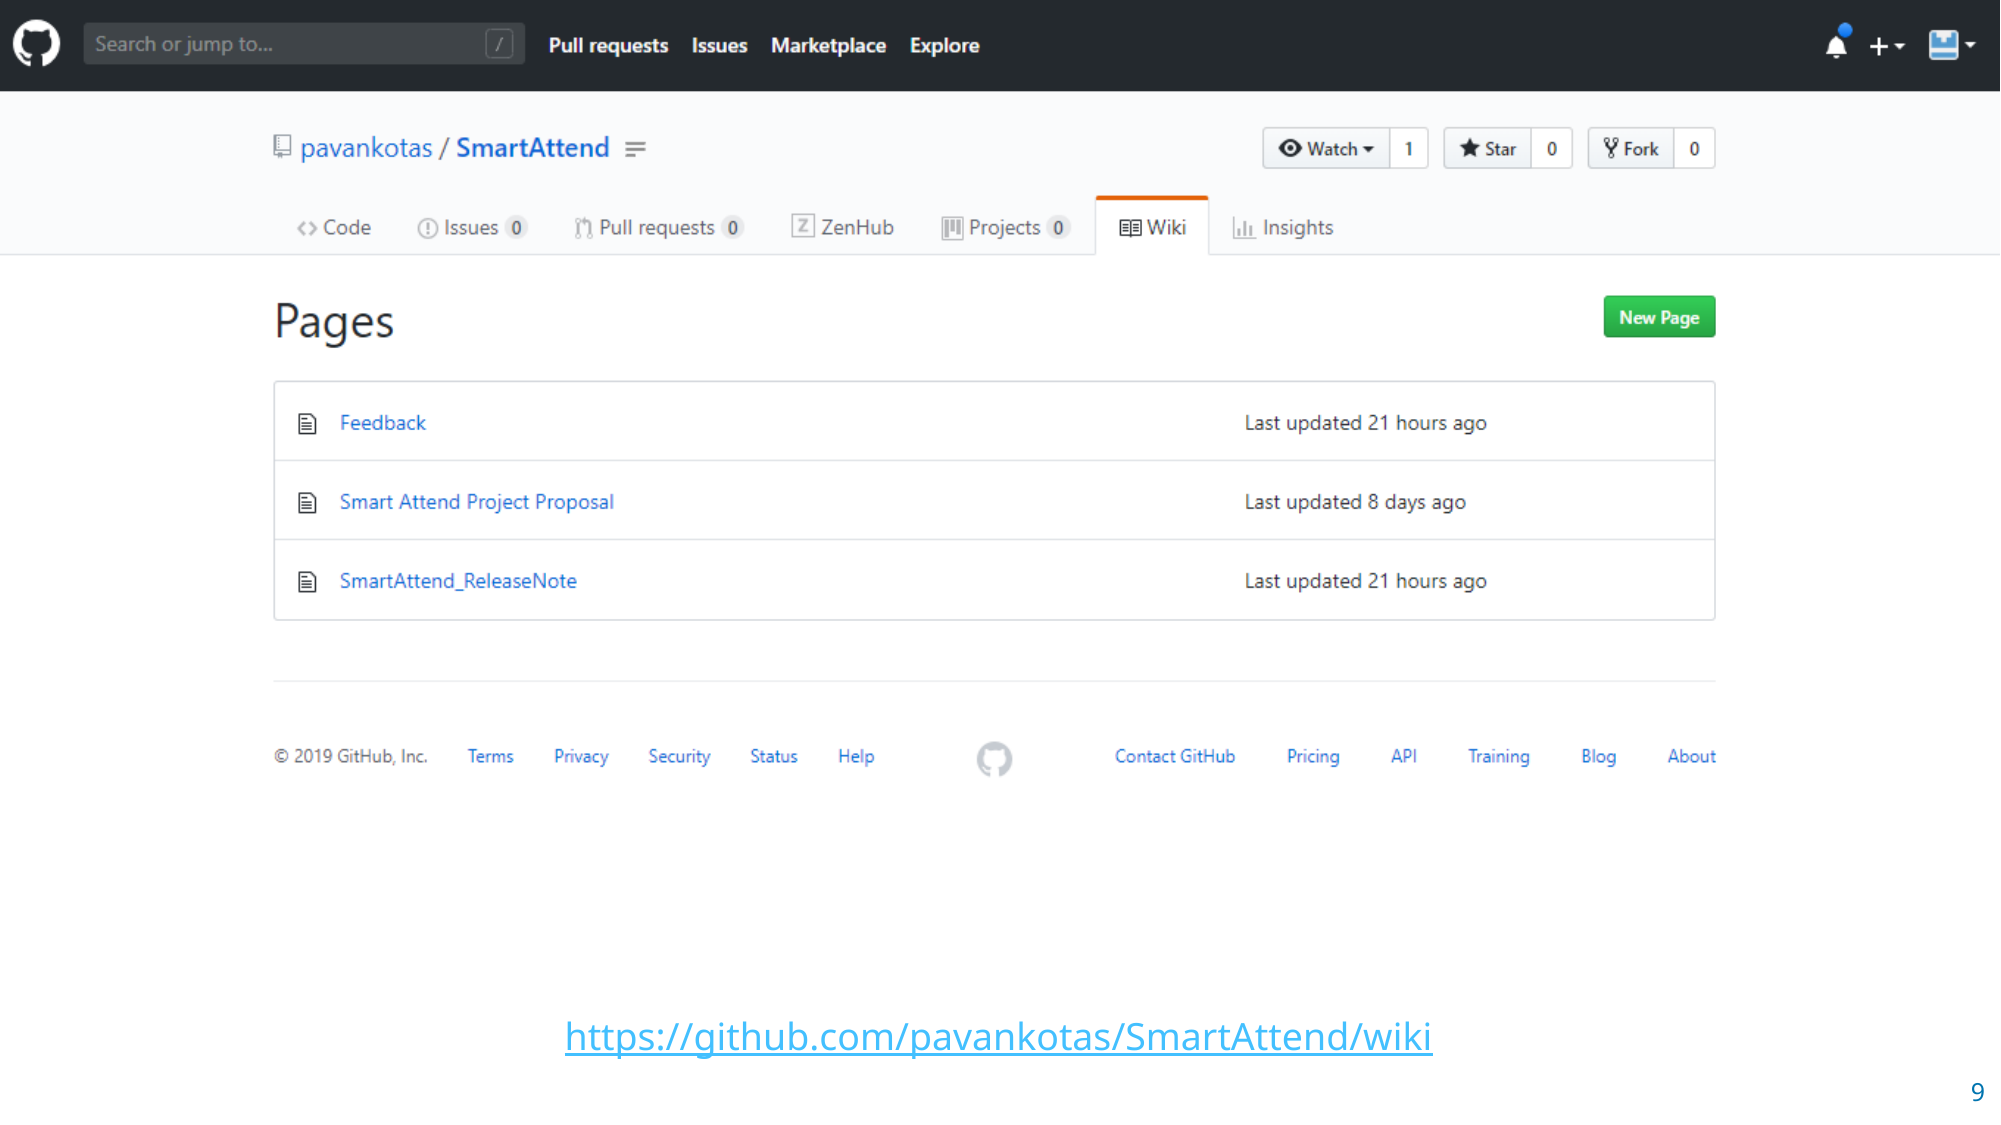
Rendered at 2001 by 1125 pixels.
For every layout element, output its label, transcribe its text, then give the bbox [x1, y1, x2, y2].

text_box https://github.com/pavankotas/SmartAttend/wiki [549, 1005, 1448, 1071]
slide_number 9 [1914, 1063, 2000, 1124]
picture [0, 0, 2000, 970]
